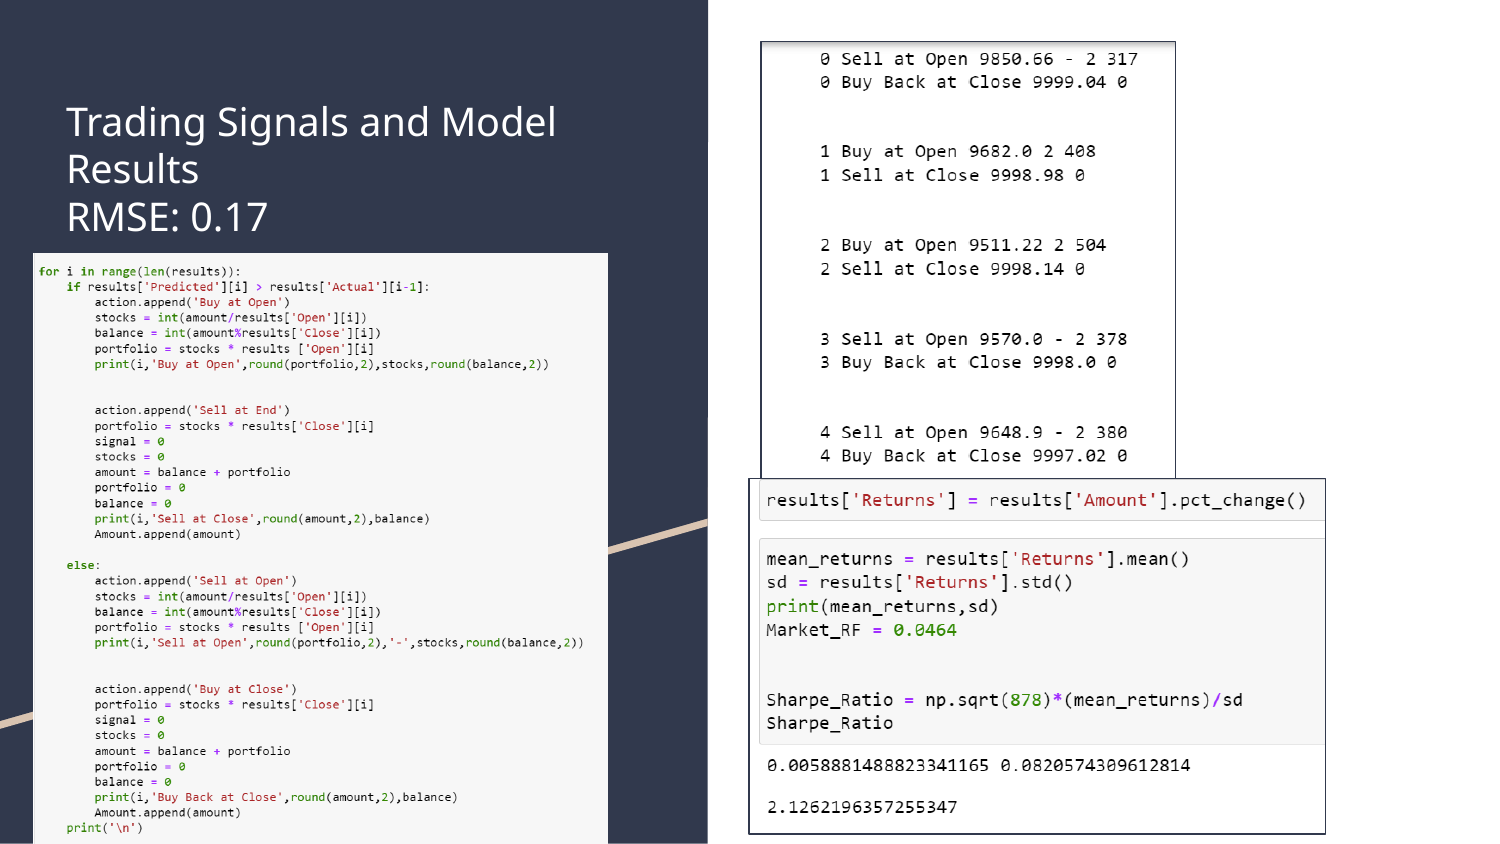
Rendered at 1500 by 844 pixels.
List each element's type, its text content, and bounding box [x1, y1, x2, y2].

title Trading Signals and Model Results RMSE: 0.17 [51, 82, 660, 494]
picture [32, 252, 608, 844]
picture [749, 42, 1325, 834]
